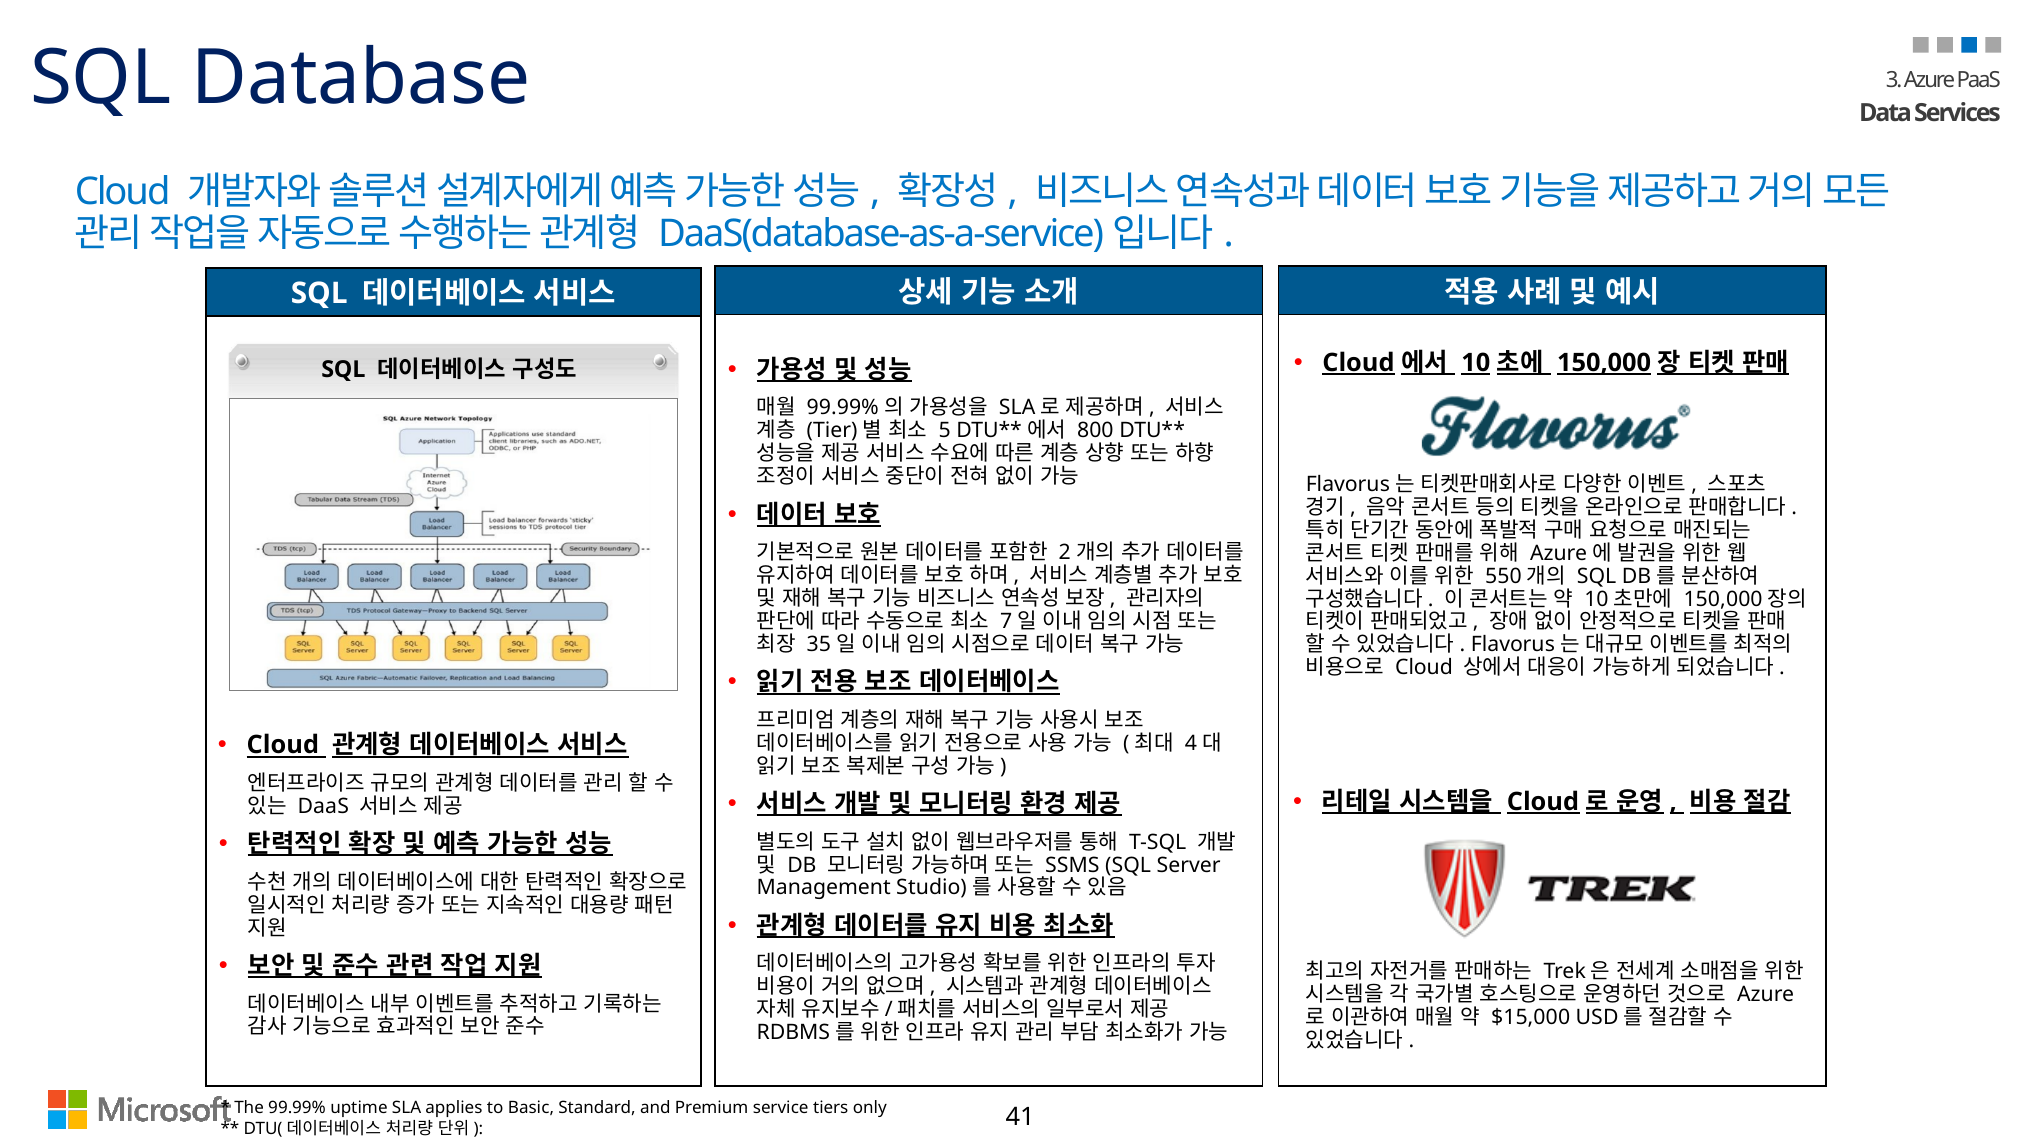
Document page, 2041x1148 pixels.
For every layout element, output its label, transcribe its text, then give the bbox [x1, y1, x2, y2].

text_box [714, 265, 1263, 1085]
text_box Cloud에서 10초에 150,000장 티켓 판매 [1278, 341, 1805, 385]
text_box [226, 341, 680, 691]
text_box 적용 사례 및 예시 [1278, 266, 1827, 315]
text_box * The 99.99% uptime SLA applies to Basic, Standard, and Premium service tiers only ** DTU(데이터베이스 처리량 단위): [205, 1089, 1035, 1145]
title SQL Database [0, 0, 2040, 132]
text_box Data Services [1670, 96, 2002, 127]
text_box Flavorus는 티켓판매회사로 다양한 이벤트, 스포츠 경기, 음악 콘서트 등의 티켓을 온라인으로 판매합니다. 특히 단기간 동안에 폭발적 구매 요청으로 매진되는 콘서트 티켓 판매를 위해 Azure에 발권을 위한 웹 서비스와 이를 위한 550개의 SQL DB를 분산하여 구성했습니다. 이 콘서트는 약 10초만에 150,000장의 티켓이 판매되었고, 장애 없이 안정적으로 티켓을 판매 할 수 있었습니다. Flavorus는 대규모 이벤트를 최적의 비용으로 Cloud 상에서 대응이 가능하게 되었습니다. [1291, 465, 1825, 687]
picture [1414, 385, 1702, 466]
text_box SQL 데이터베이스 서비스 [205, 267, 701, 317]
text_box 최고의 자전거를 판매하는 Trek은 전세계 소매점을 위한 시스템을 각 국가별 호스팅으로 운영하던 것으로 Azure로 이관하여 매월 약 $15,000 USD를 절감할 수 있었습니다. [1291, 952, 1825, 1059]
text_box [1278, 315, 1827, 1087]
text_box Cloud 관계형 데이터베이스 서비스 엔터프라이즈 규모의 관계형 데이터를 관리 할 수 있는 DaaS 서비스 제공 탄력적인 확장 및 예측 가능한 성능 수천 개의 데이터베이스에 대한 탄력적인 확장으로 일시적인 처리량 증가 또는 지속적인 대용량 패턴 지원 보안 및 준수 관련 작업 지원 데이터베이스 내부 이벤트를 추적하고 기록하는 감사 기능으로 효과적인 보안 준수 [205, 317, 701, 1087]
picture [1414, 832, 1702, 945]
picture [22, 1066, 255, 1148]
text_box Cloud 개발자와 솔루션 설계자에게 예측 가능한 성능, 확장성, 비즈니스 연속성과 데이터 보호 기능을 제공하고 거의 모든 관리 작업을 자동으로 수행하는 관계형 DaaS(database-as-a-service)입니다. [50, 157, 1977, 270]
text_box 리테일 시스템을 Cloud로 운영, 비용 절감 [1278, 780, 1806, 824]
